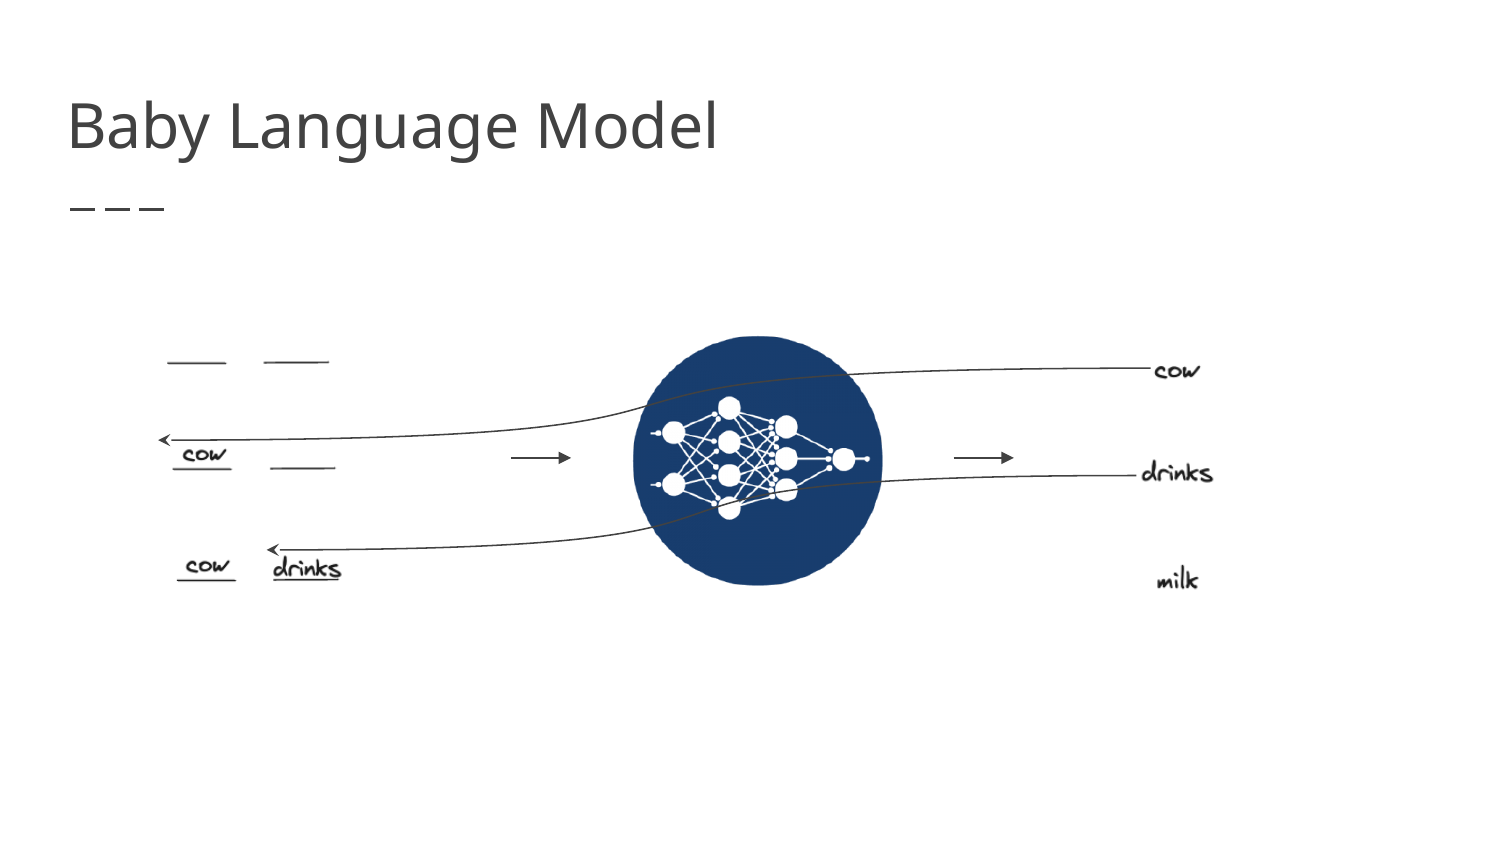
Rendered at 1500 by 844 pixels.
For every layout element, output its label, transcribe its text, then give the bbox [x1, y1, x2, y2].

picture [626, 329, 889, 367]
picture [1117, 305, 1238, 616]
picture [626, 551, 889, 592]
picture [626, 441, 889, 475]
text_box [157, 367, 1151, 441]
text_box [266, 475, 1137, 551]
picture [101, 289, 357, 611]
title Baby Language Model [51, 61, 1449, 182]
